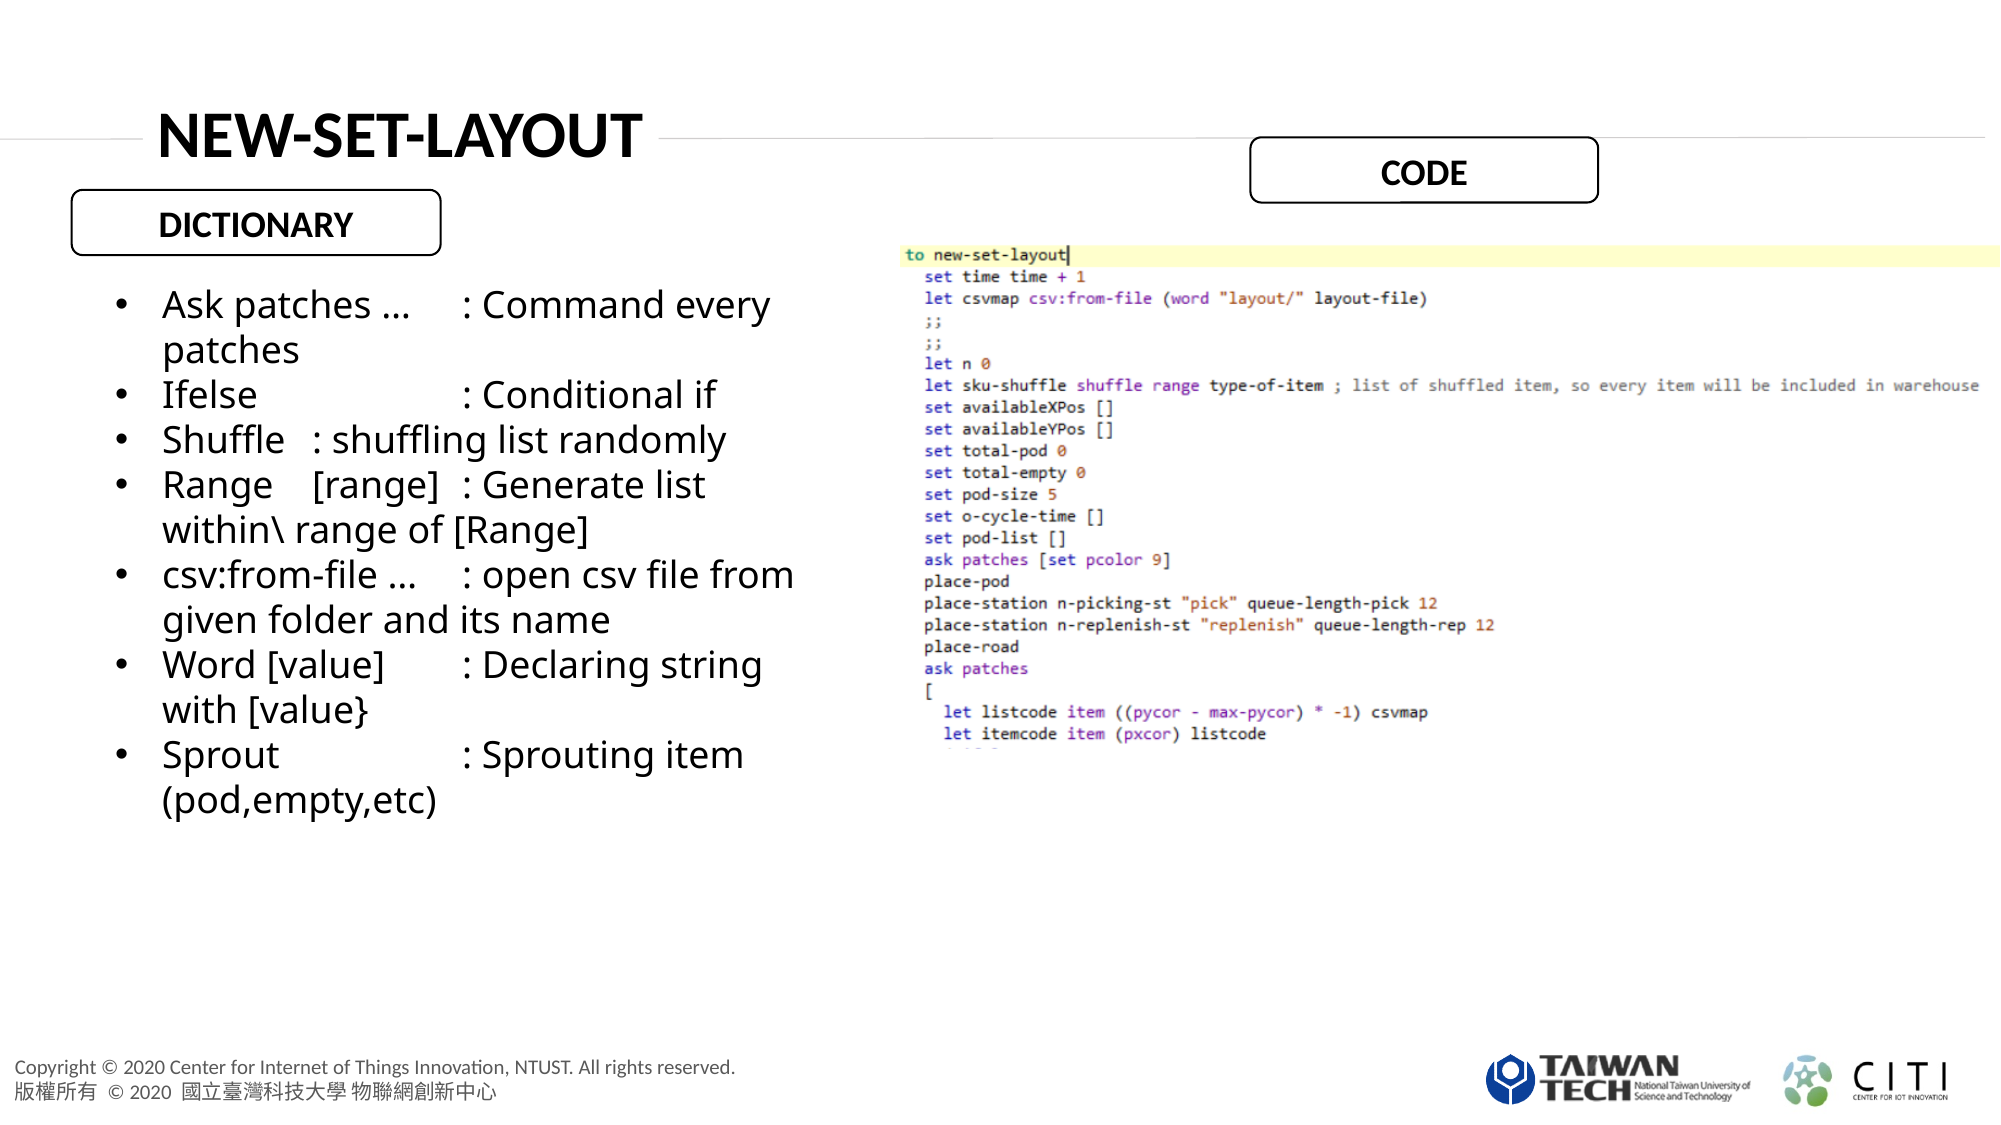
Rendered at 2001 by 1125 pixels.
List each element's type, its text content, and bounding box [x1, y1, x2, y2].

text_box New-Set-layout [142, 140, 659, 180]
text_box CODE [1249, 140, 1600, 204]
picture [1479, 1049, 1760, 1109]
text_box New-Set-layout [142, 92, 659, 137]
text_box Ask patches … : Command every patches Ifelse : Conditional if Shuffle : shuffling list randomly Range [range] : Generate list within\ range of [Range] csv:from-file … : open csv file from given folder and its name Word [value] : Declaring string with [value} Sprout : Sprouting item (pod,empty,etc) [100, 273, 832, 918]
picture [900, 242, 2000, 749]
text_box DICTIONARY [70, 188, 442, 257]
picture [1778, 1046, 1953, 1114]
